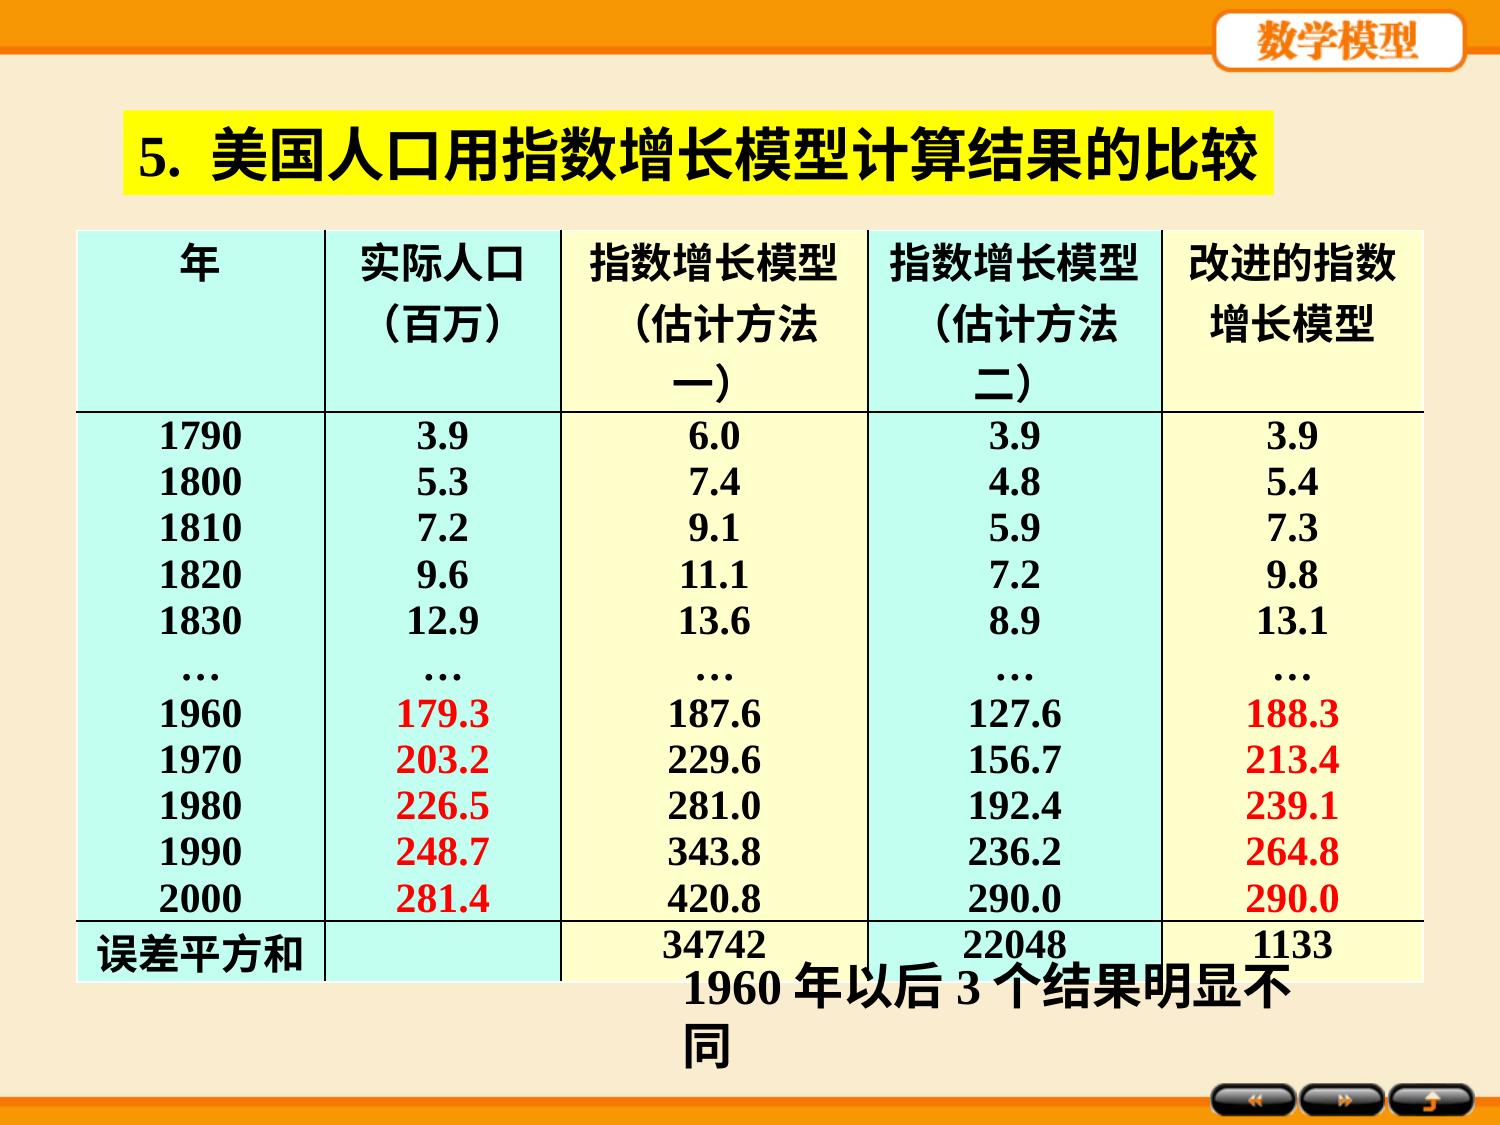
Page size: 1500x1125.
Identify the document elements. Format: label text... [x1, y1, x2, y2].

table_cell 229.6 [562, 736, 867, 782]
table_cell 420.8 [562, 875, 867, 920]
table_cell 2000 [78, 875, 324, 920]
table_cell 281.0 [562, 782, 867, 829]
table_cell 236.2 [869, 829, 1161, 875]
table_cell 13.6 [562, 597, 867, 643]
table_cell 187.6 [562, 690, 867, 736]
table_cell 9.1 [562, 505, 867, 551]
table_cell … [562, 643, 867, 690]
table_cell 1980 [78, 782, 324, 829]
table_header 年 [78, 231, 324, 411]
table_cell 203.2 [326, 736, 560, 782]
table_cell 22048 [869, 922, 1161, 947]
table_cell 1800 [78, 458, 324, 505]
table_header 改进的指数 增长模型 [1163, 231, 1422, 411]
table_cell 3.9 [326, 413, 560, 458]
table_cell 281.4 [326, 875, 560, 920]
table_cell 5.3 [326, 458, 560, 505]
table_cell 3.9 [1163, 413, 1422, 458]
table_cell 248.7 [326, 829, 560, 875]
table_cell … [326, 643, 560, 690]
table_cell 1830 [78, 597, 324, 643]
table_cell 5.4 [1163, 458, 1422, 505]
table_cell 188.3 [1163, 690, 1422, 736]
table_cell 7.2 [326, 505, 560, 551]
table_cell 290.0 [1163, 875, 1422, 920]
table_header 实际人口 （百万） [326, 231, 560, 411]
table_cell 3.9 [869, 413, 1161, 458]
table_cell 8.9 [869, 597, 1161, 643]
table_cell 343.8 [562, 829, 867, 875]
table_cell 13.1 [1163, 597, 1422, 643]
table_cell 12.9 [326, 597, 560, 643]
table_cell … [869, 643, 1161, 690]
table_cell 156.7 [869, 736, 1161, 782]
table_cell 9.8 [1163, 551, 1422, 597]
table_cell 误差平方和 [78, 922, 324, 981]
table_cell 192.4 [869, 782, 1161, 829]
picture [0, 0, 1500, 1125]
table_cell 6.0 [562, 413, 867, 458]
table_cell 290.0 [869, 875, 1161, 920]
table_cell 264.8 [1163, 829, 1422, 875]
table_cell 4.8 [869, 458, 1161, 505]
table_cell 34742 [562, 922, 867, 981]
table_cell 1960 [78, 690, 324, 736]
table_cell [326, 922, 560, 981]
table_cell 1133 [1163, 922, 1422, 981]
table_cell 226.5 [326, 782, 560, 829]
table_cell … [78, 643, 324, 690]
table_header 指数增长模型 （估计方法二） [869, 231, 1161, 411]
table_cell 1970 [78, 736, 324, 782]
table_cell 9.6 [326, 551, 560, 597]
text_box 1960年以后3个结果明显不同 [667, 947, 1353, 1083]
table_header 指数增长模型 （估计方法一） [562, 231, 867, 411]
table_cell 1810 [78, 505, 324, 551]
table_cell 7.2 [869, 551, 1161, 597]
table_cell 1790 [78, 413, 324, 458]
table_cell 179.3 [326, 690, 560, 736]
table_cell 5.9 [869, 505, 1161, 551]
table_cell 213.4 [1163, 736, 1422, 782]
table_cell 239.1 [1163, 782, 1422, 829]
table_cell … [1163, 643, 1422, 690]
table_cell 11.1 [562, 551, 867, 597]
table_cell 127.6 [869, 690, 1161, 736]
table_cell 7.4 [562, 458, 867, 505]
text_box 5. 美国人口用指数增长模型计算结果的比较 [123, 110, 1274, 196]
table_cell 1820 [78, 551, 324, 597]
table_cell 1990 [78, 829, 324, 875]
table_cell 7.3 [1163, 505, 1422, 551]
